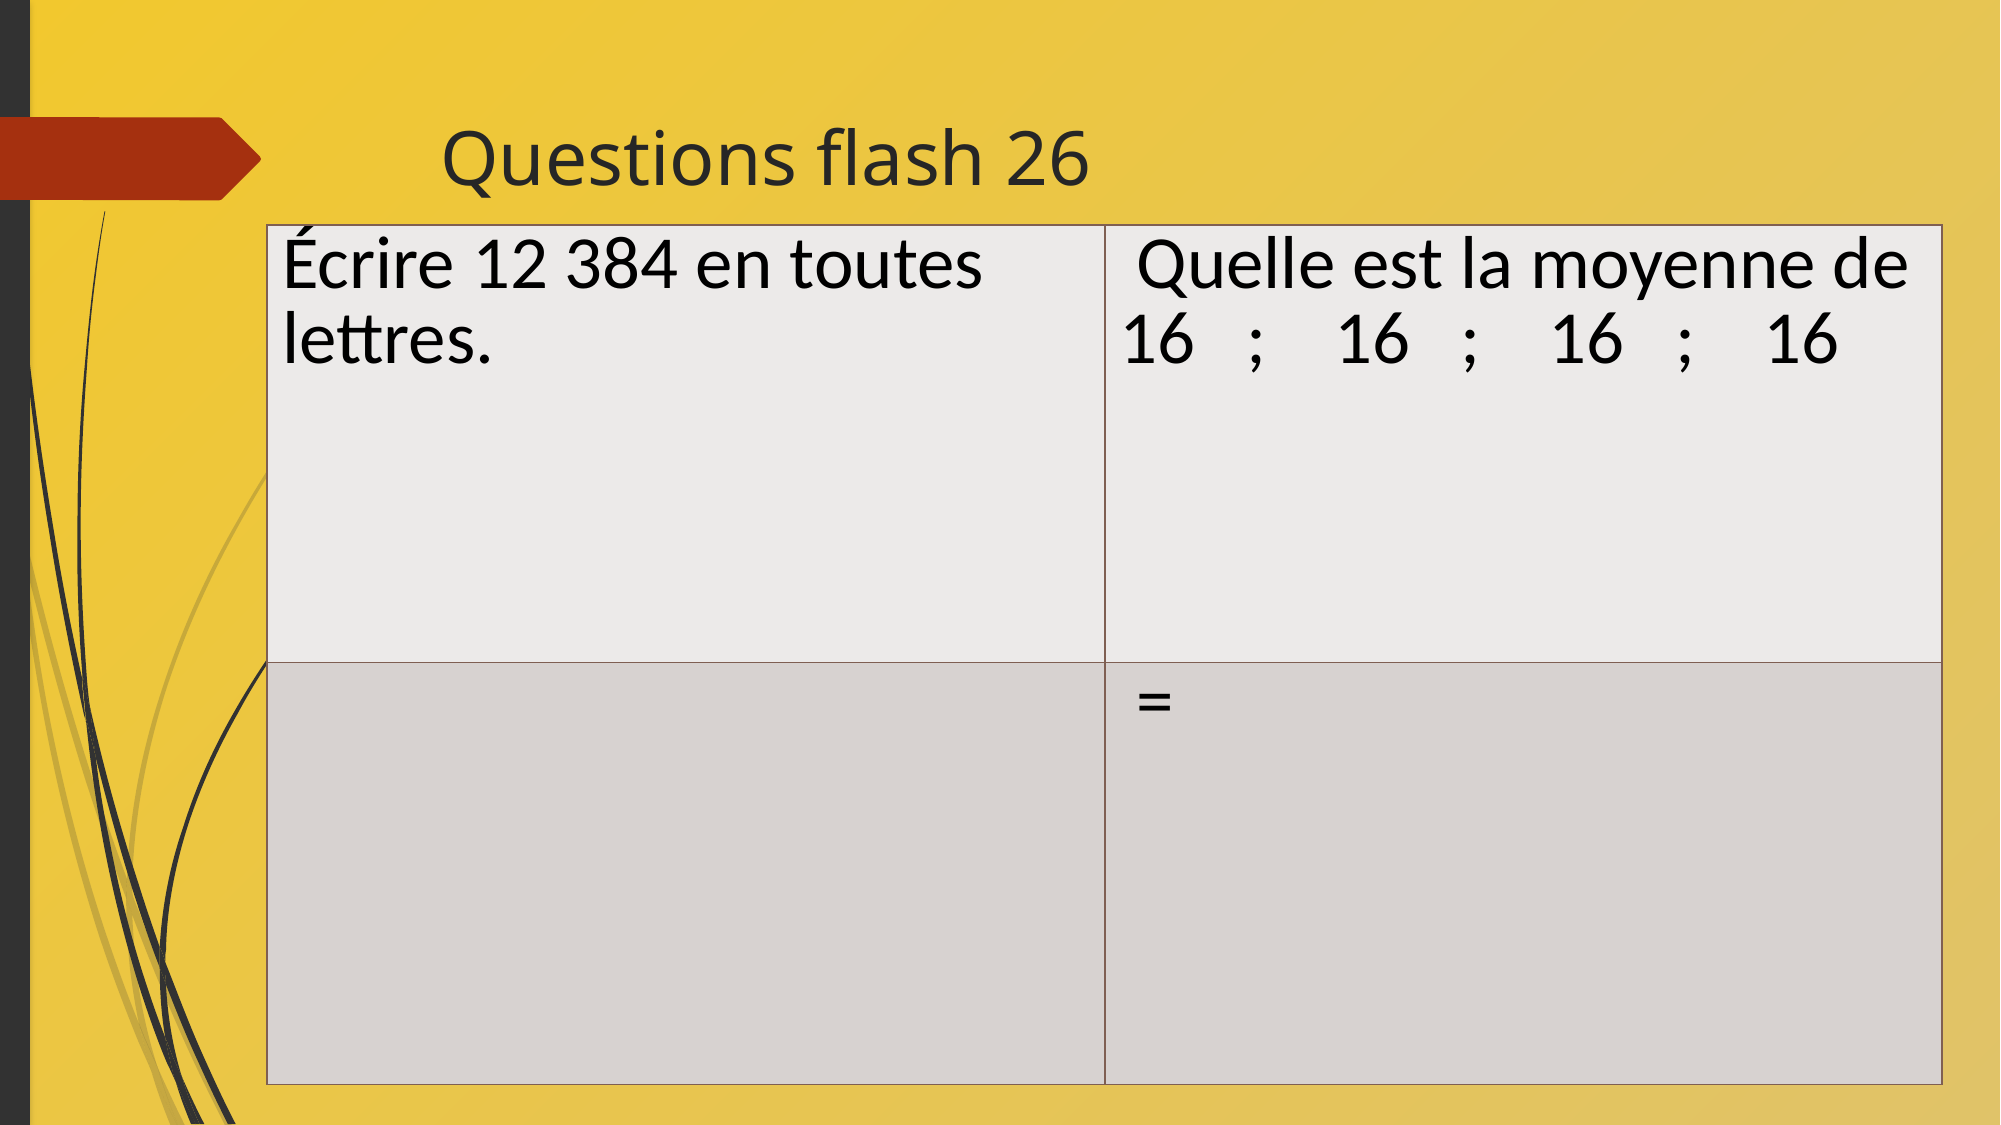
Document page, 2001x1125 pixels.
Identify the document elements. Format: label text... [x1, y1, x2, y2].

title Questions flash 26 [425, 102, 1888, 224]
